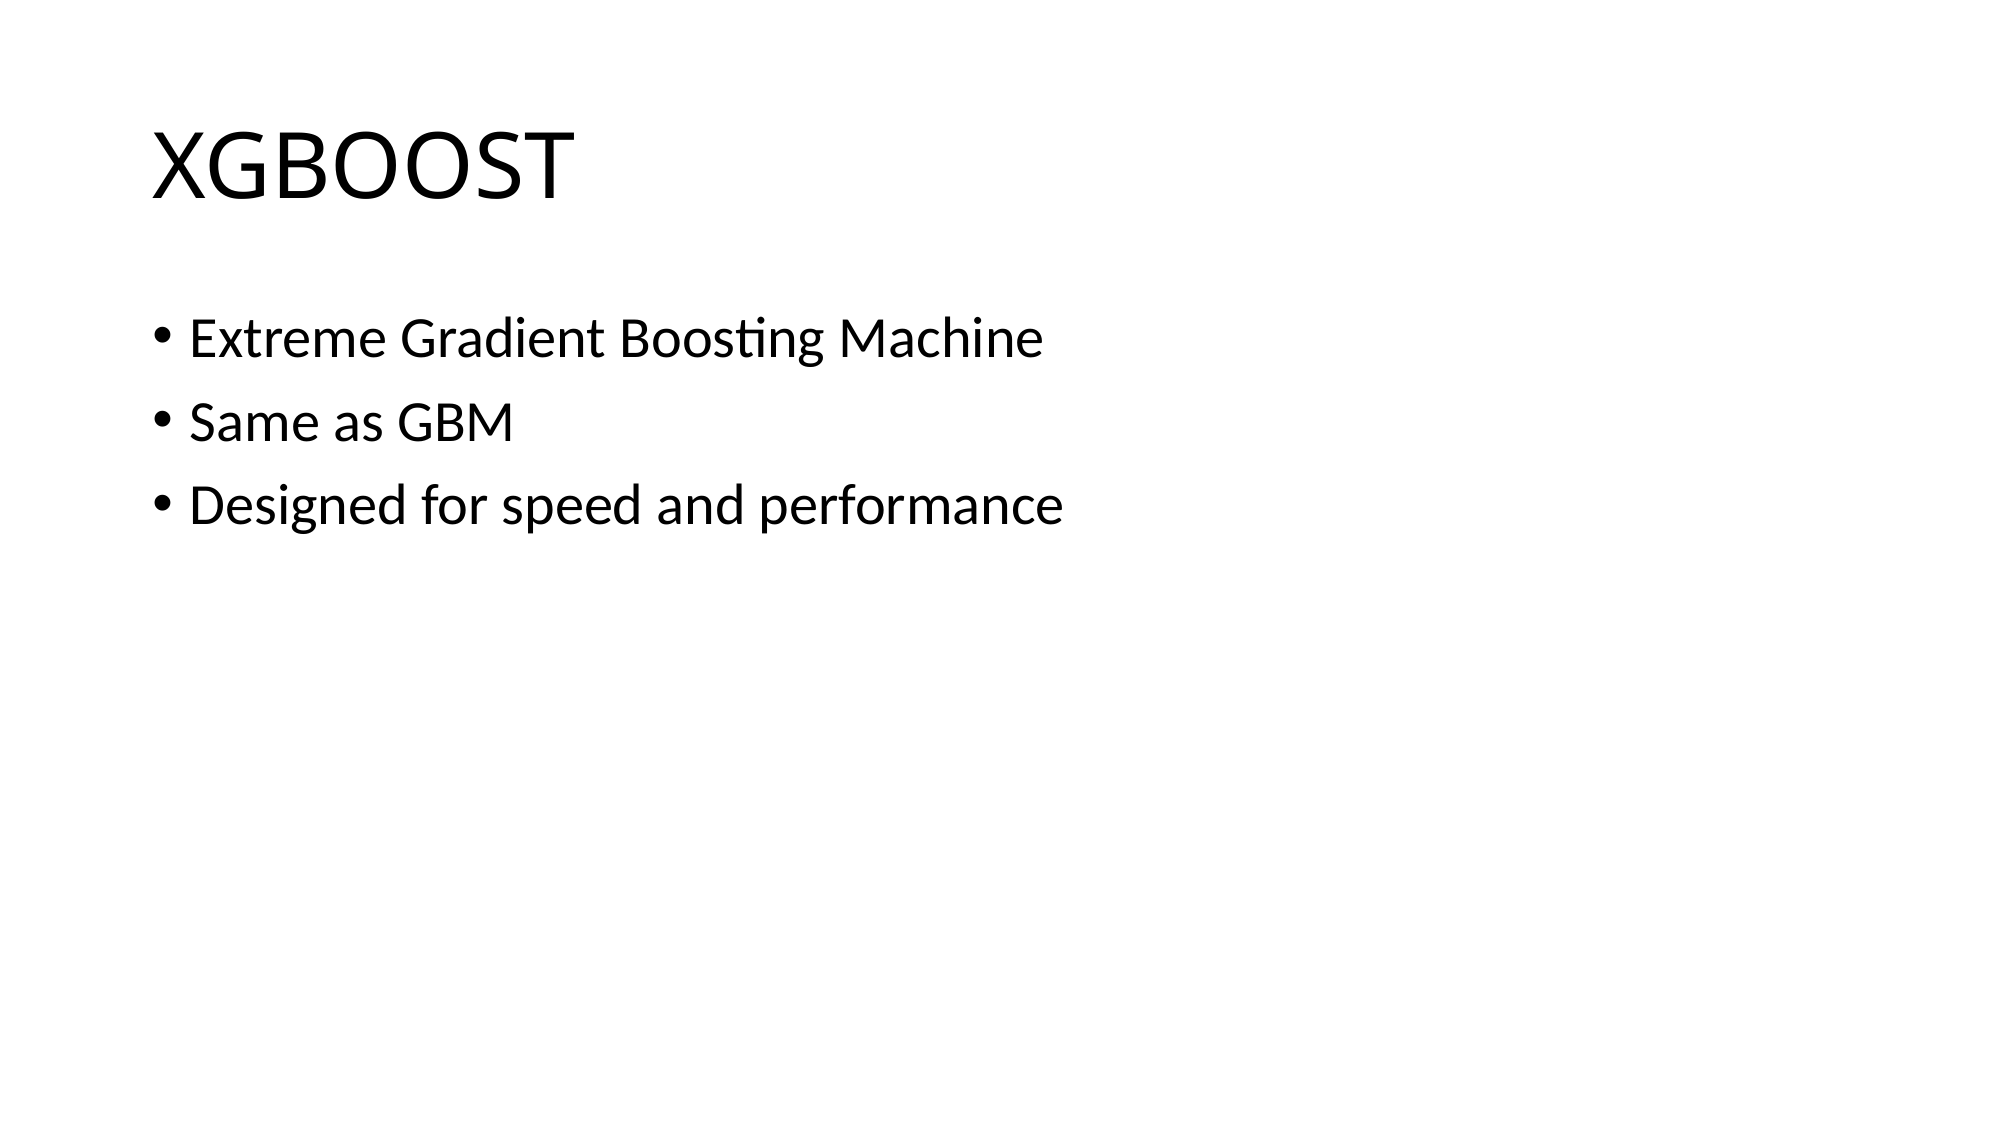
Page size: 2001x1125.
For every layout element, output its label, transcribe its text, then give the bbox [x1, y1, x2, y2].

list Extreme Gradient Boosting Machine Same as GBM Designed for speed and performance [137, 299, 1863, 1014]
title XGBOOST [137, 59, 1863, 278]
